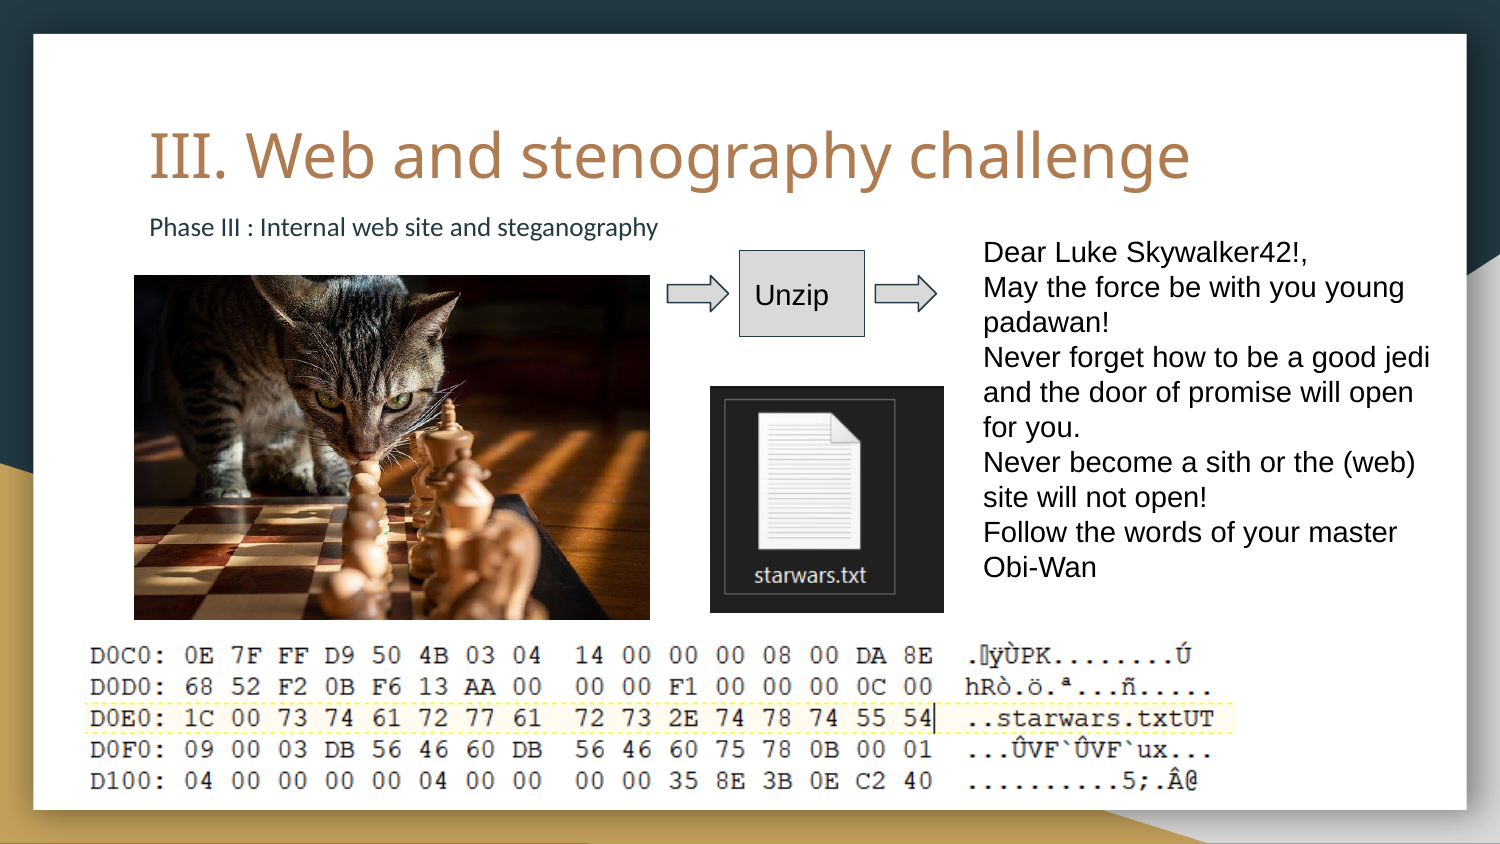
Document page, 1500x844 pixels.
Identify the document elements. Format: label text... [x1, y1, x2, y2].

text_box Unzip [739, 250, 865, 337]
text_box [667, 275, 729, 312]
subtitle Phase III : Internal web site and steganography [134, 189, 1014, 276]
picture [710, 385, 944, 613]
text_box Dear Luke Skywalker42!, May the force be with you young padawan! Never forget how to be a good jedi and the door of promise will open for you. Never become a sith or the (web) site will not open! Follow the words of your master Obi-Wan [968, 218, 1461, 598]
title III. Web and stenography challenge [134, 101, 1366, 218]
picture [134, 275, 650, 620]
picture [84, 636, 1237, 797]
text_box [875, 275, 937, 312]
